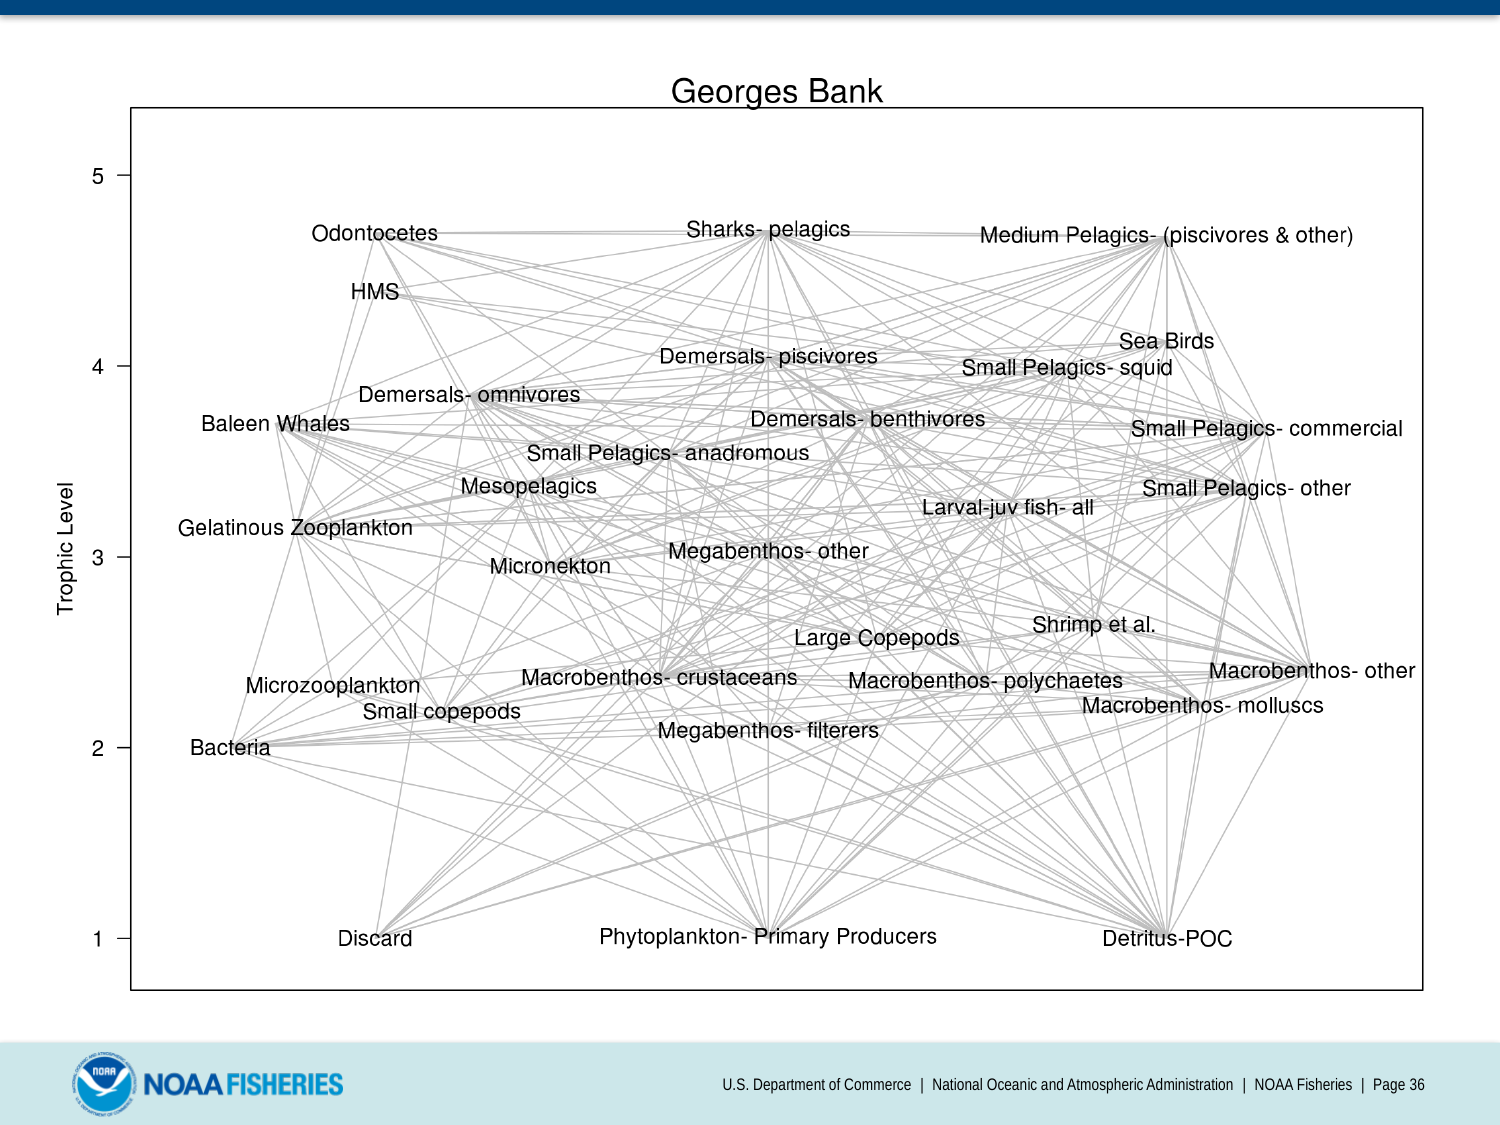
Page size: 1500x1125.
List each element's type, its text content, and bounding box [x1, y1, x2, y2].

picture [334, 1077, 343, 1085]
picture [72, 1052, 343, 1117]
slide_number U.S. Department of Commerce | National Oceanic and Atmospheric Administration | NOAA Fisheries | Page 36 [375, 1042, 1425, 1125]
picture [21, 64, 1479, 1000]
